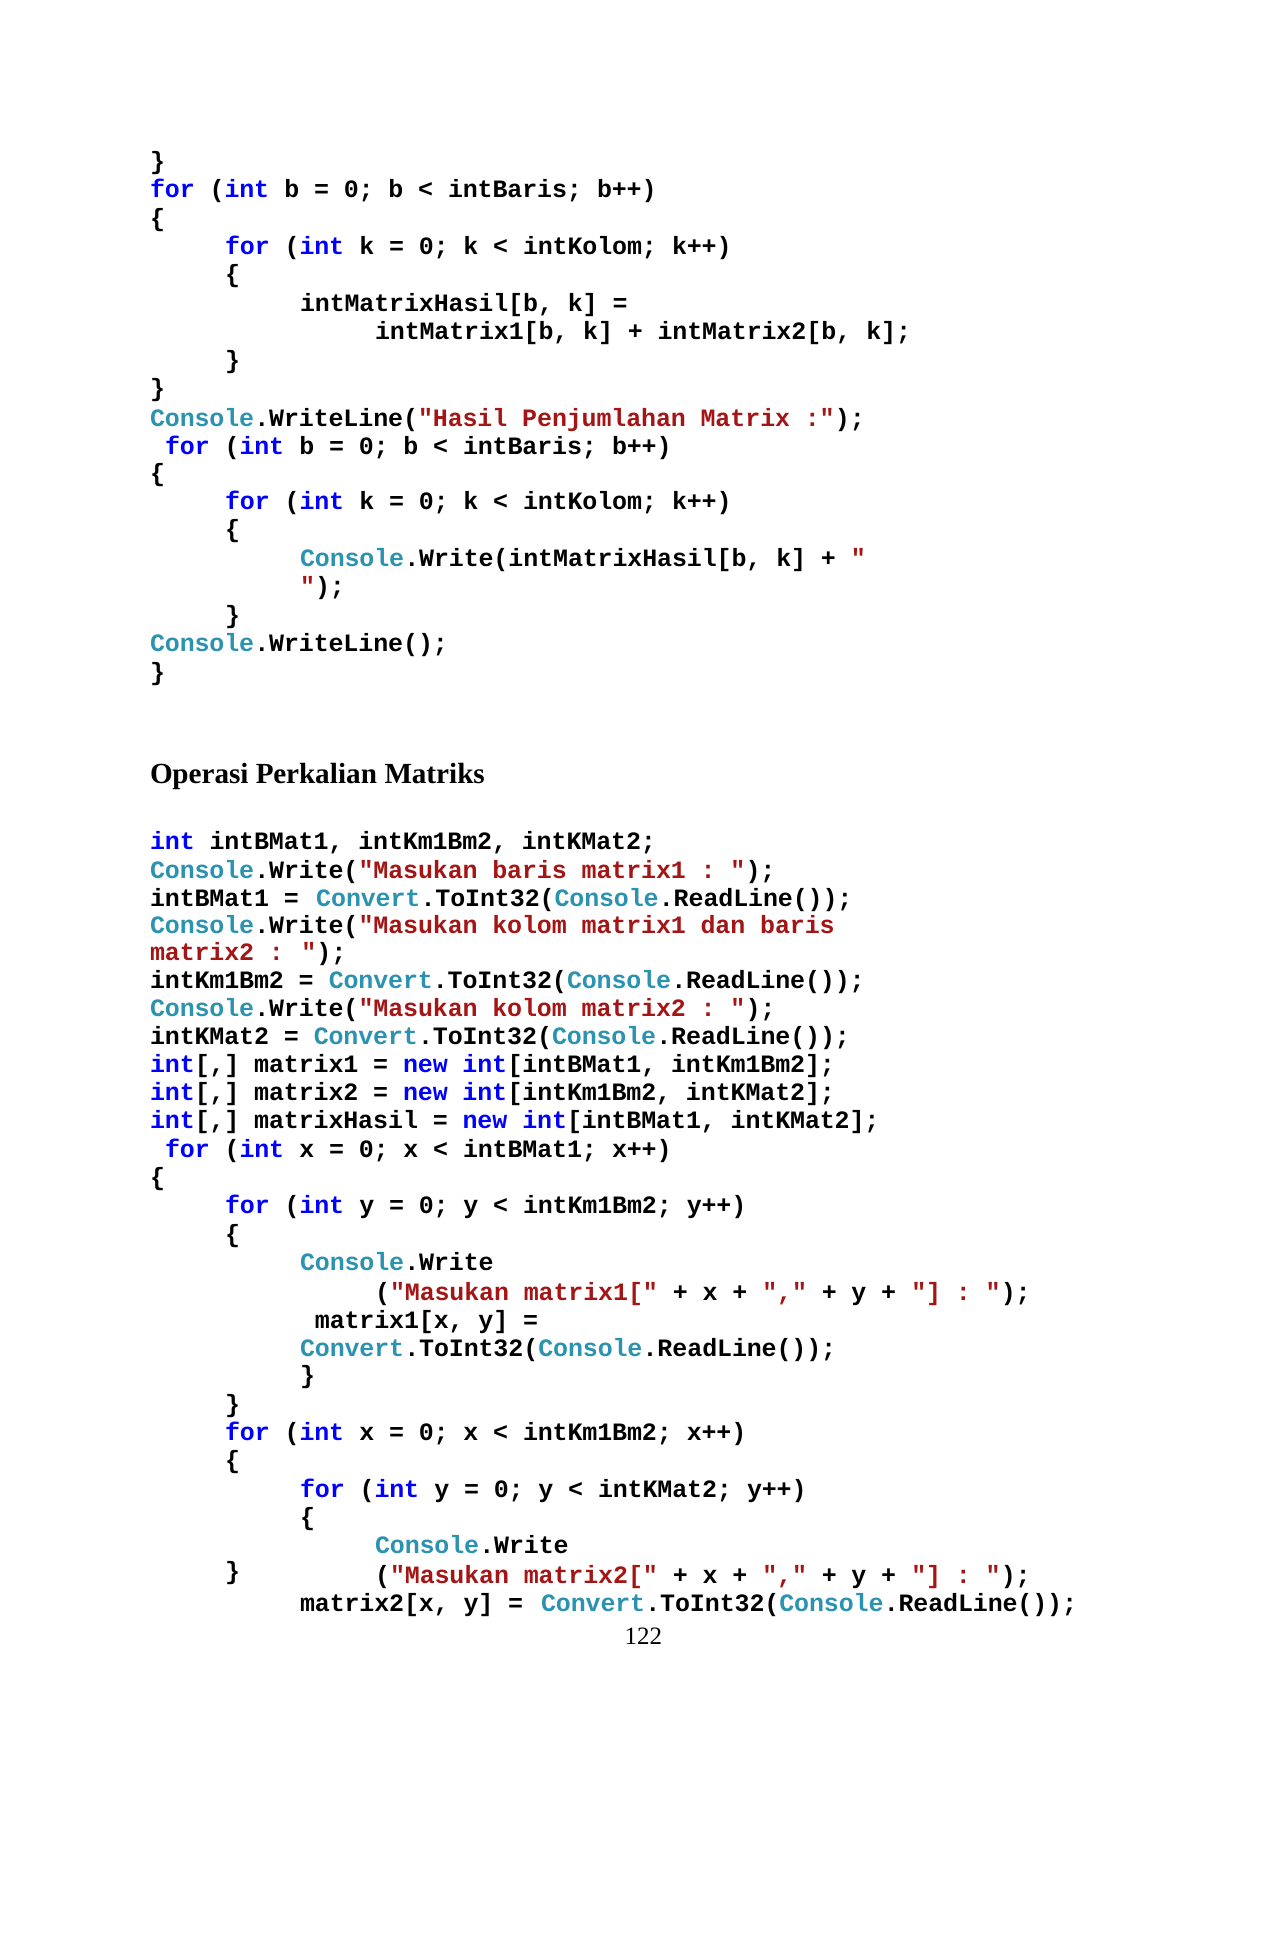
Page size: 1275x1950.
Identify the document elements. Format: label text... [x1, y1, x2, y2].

text_box } for (int b = 0; b < intBaris; b++) { for (int k = 0; k < intKolom; k++) { intMatrixHasil[b, k] = intMatrix1[b, k] + intMatrix2[b, k]; } } Console.WriteLine("Hasil Penjumlahan Matrix :"); for (int b = 0; b < intBaris; b++) { for (int k = 0; k < intKolom; k++) { Console.Write(intMatrixHasil[b, k] + " "); } Console.WriteLine(); } Operasi Perkalian Matriks int intBMat1, intKm1Bm2, intKMat2; Console.Write("Masukan baris matrix1 : "); intBMat1 = Convert.ToInt32(Console.ReadLine()); Console.Write("Masukan kolom matrix1 dan baris matrix2 : "); intKm1Bm2 = Convert.ToInt32(Console.ReadLine()); Console.Write("Masukan kolom matrix2 : "); intKMat2 = Convert.ToInt32(Console.ReadLine()); int[,] matrix1 = new int[intBMat1, intKm1Bm2]; int[,] matrix2 = new int[intKm1Bm2, intKMat2]; int[,] matrixHasil = new int[intBMat1, intKMat2]; for (int x = 0; x < intBMat1; x++) { for (int y = 0; y < intKm1Bm2; y++) { Console.Write ("Masukan matrix1[" + x + "," + y + "] : "); matrix1[x, y] = Convert.ToInt32(Console.ReadLine()); } } for (int x = 0; x < intKm1Bm2; x++) { for (int y = 0; y < intKMat2; y++) { Console.Write ("Masukan matrix2[" + x + "," + y + "] : "); matrix2[x, y] = Convert.ToInt32(Console.ReadLine()); [147, 143, 1083, 1617]
text_box 122 [618, 1619, 669, 1650]
